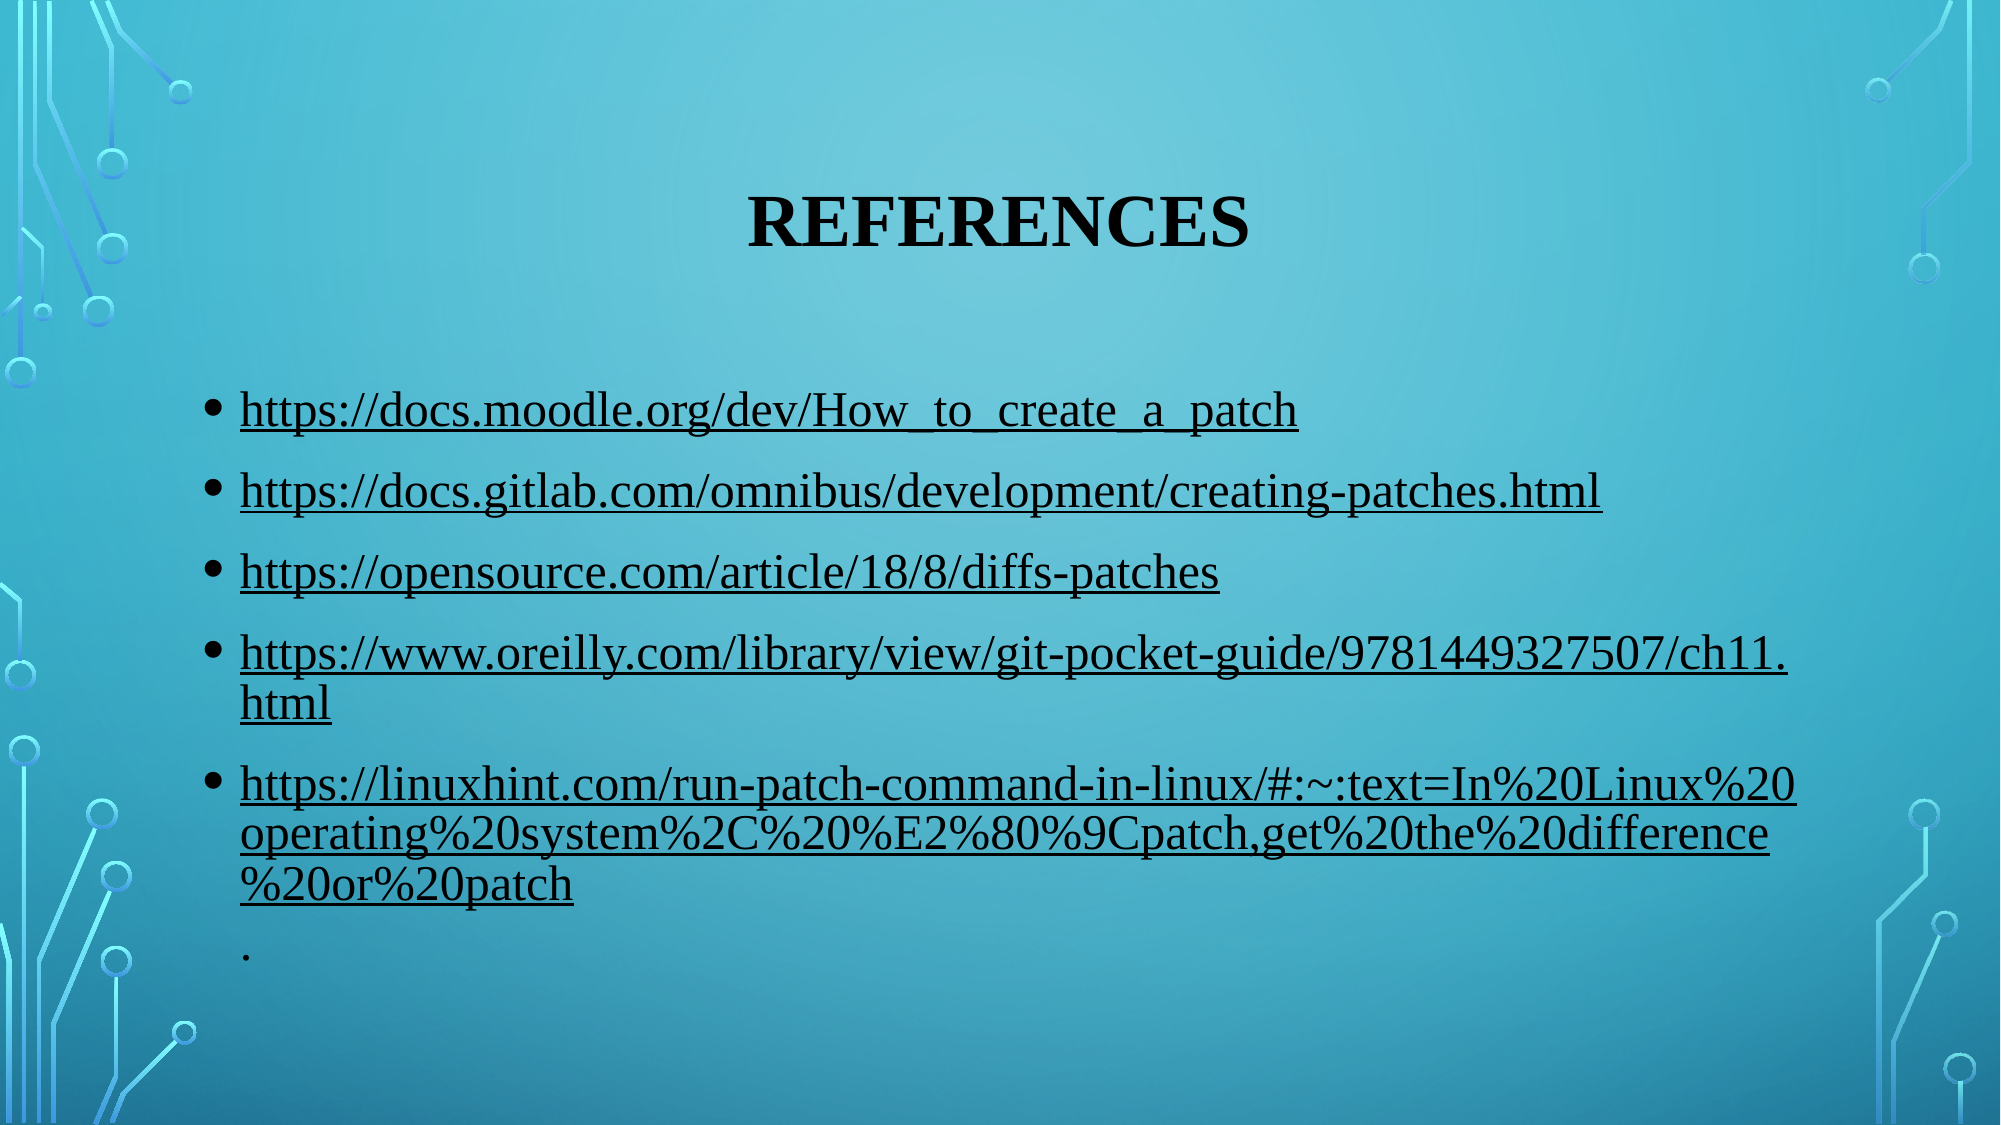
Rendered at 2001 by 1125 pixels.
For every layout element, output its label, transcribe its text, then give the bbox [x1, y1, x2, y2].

title references [187, 101, 1813, 344]
list https://docs.moodle.org/dev/How_to_create_a_patch https://docs.gitlab.com/omnibus/development/creating-patches.html https://opensource.com/article/18/8/diffs-patches https://www.oreilly.com/library/view/git-pocket-guide/9781449327507/ch11.html https://linuxhint.com/run-patch-command-in-linux/#:~:text=In%20Linux%20operating%20system%2C%20%E2%80%9Cpatch,get%20the%20difference%20or%20patch. [187, 369, 1813, 950]
